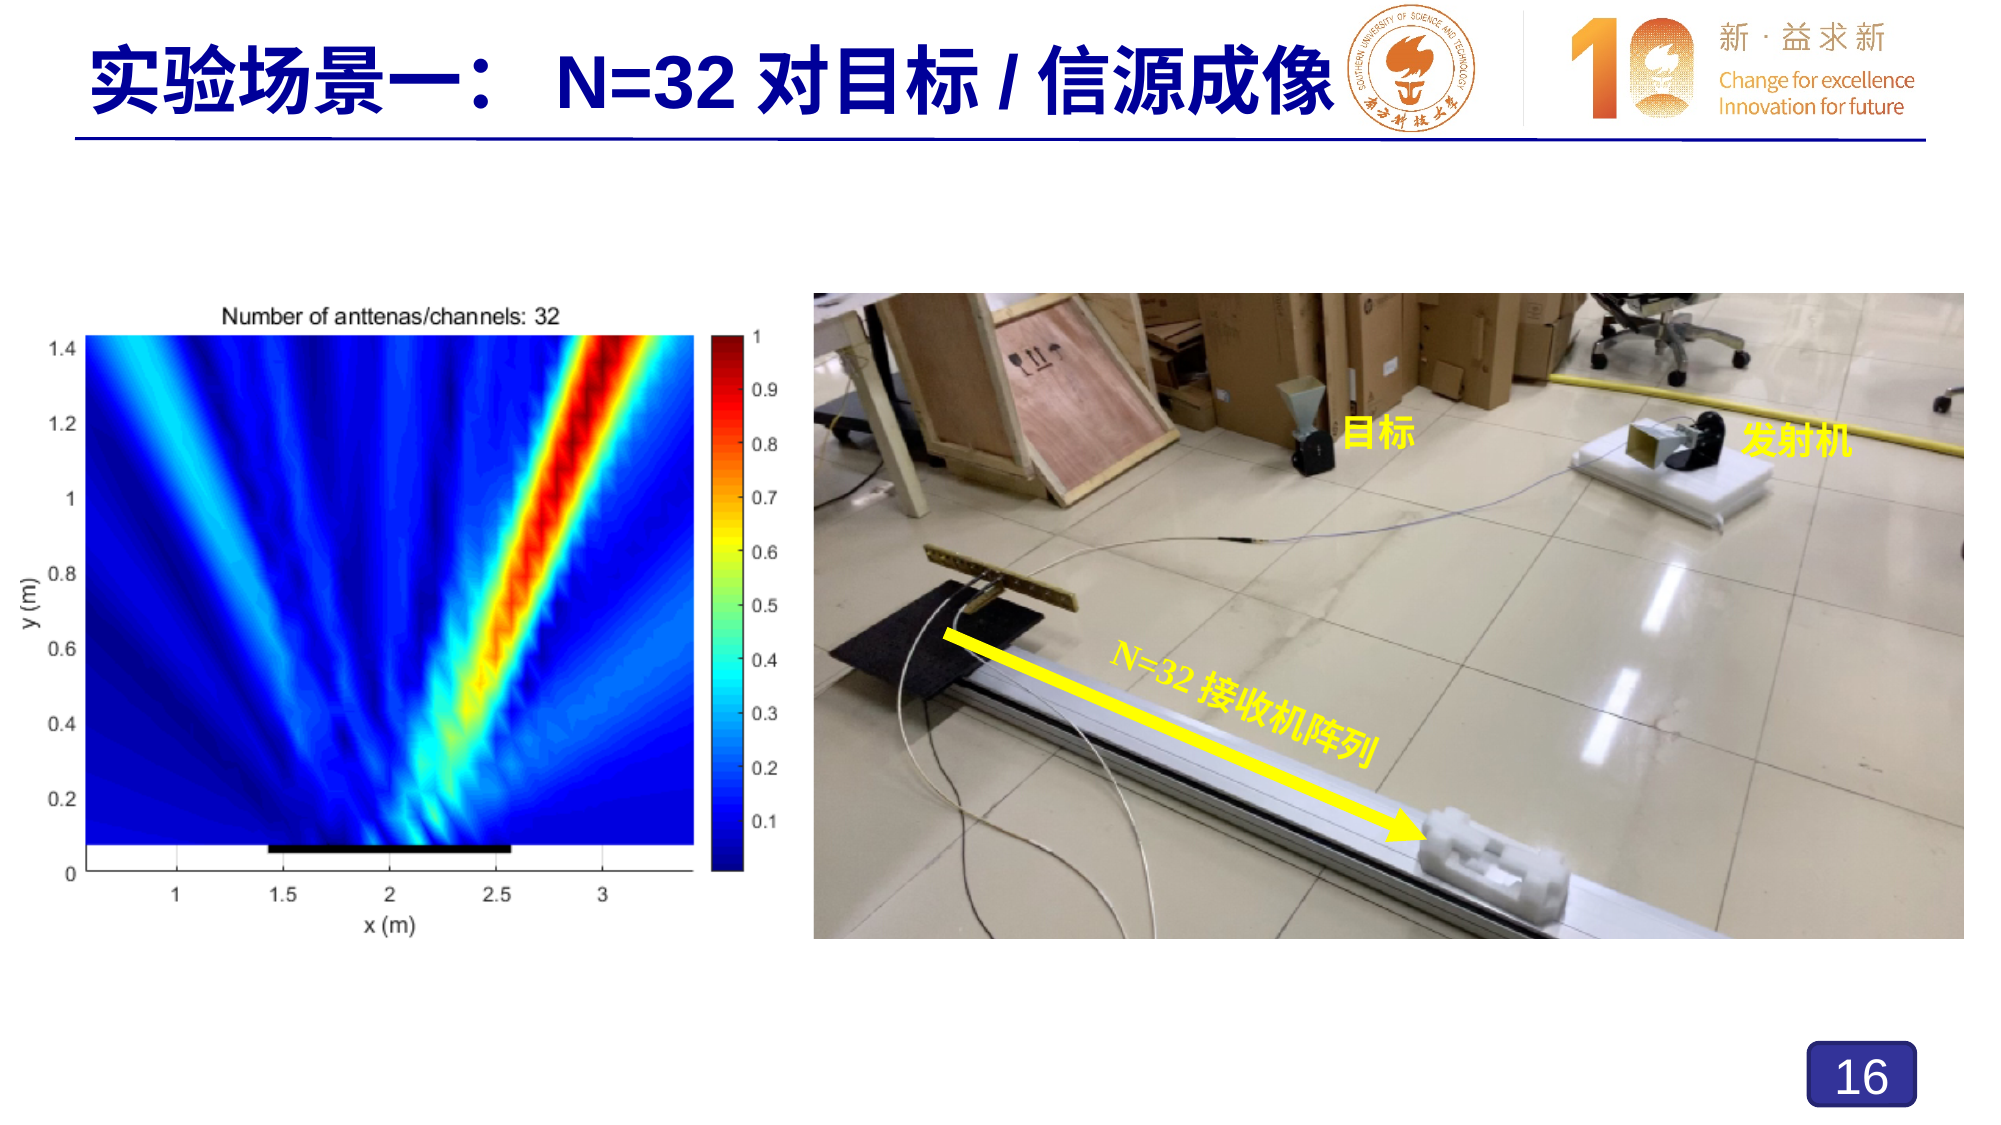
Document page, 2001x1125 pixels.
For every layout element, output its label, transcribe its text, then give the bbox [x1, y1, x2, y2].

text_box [813, 291, 1964, 940]
title 实验场景一：N=32对目标/信源成像 [72, 16, 1375, 141]
picture [19, 287, 798, 949]
picture [1344, 1, 1921, 135]
